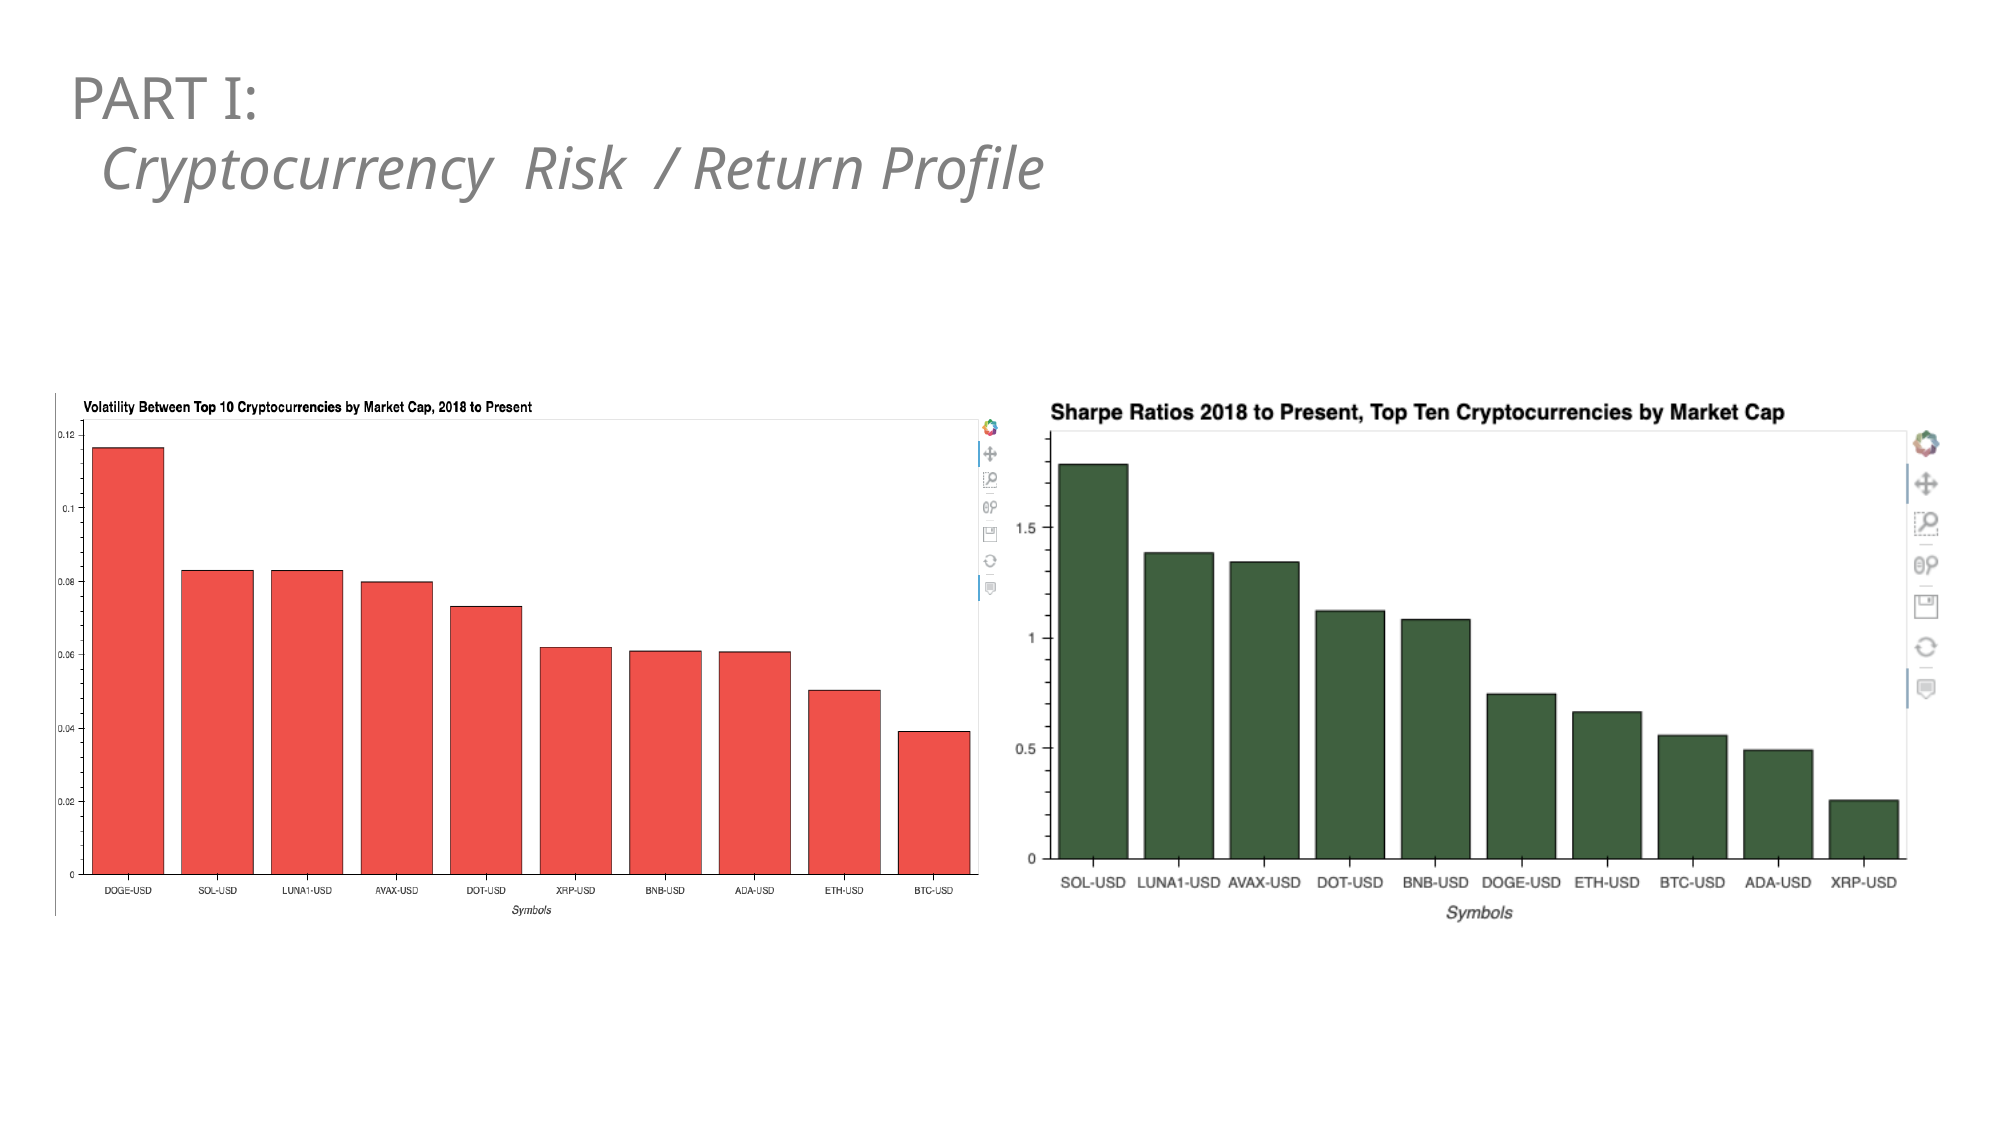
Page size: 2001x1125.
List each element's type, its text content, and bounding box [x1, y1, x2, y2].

picture [1014, 393, 1945, 924]
text_box PART I: Cryptocurrency Risk / Return Profile [55, 53, 1657, 209]
picture [55, 393, 1000, 916]
